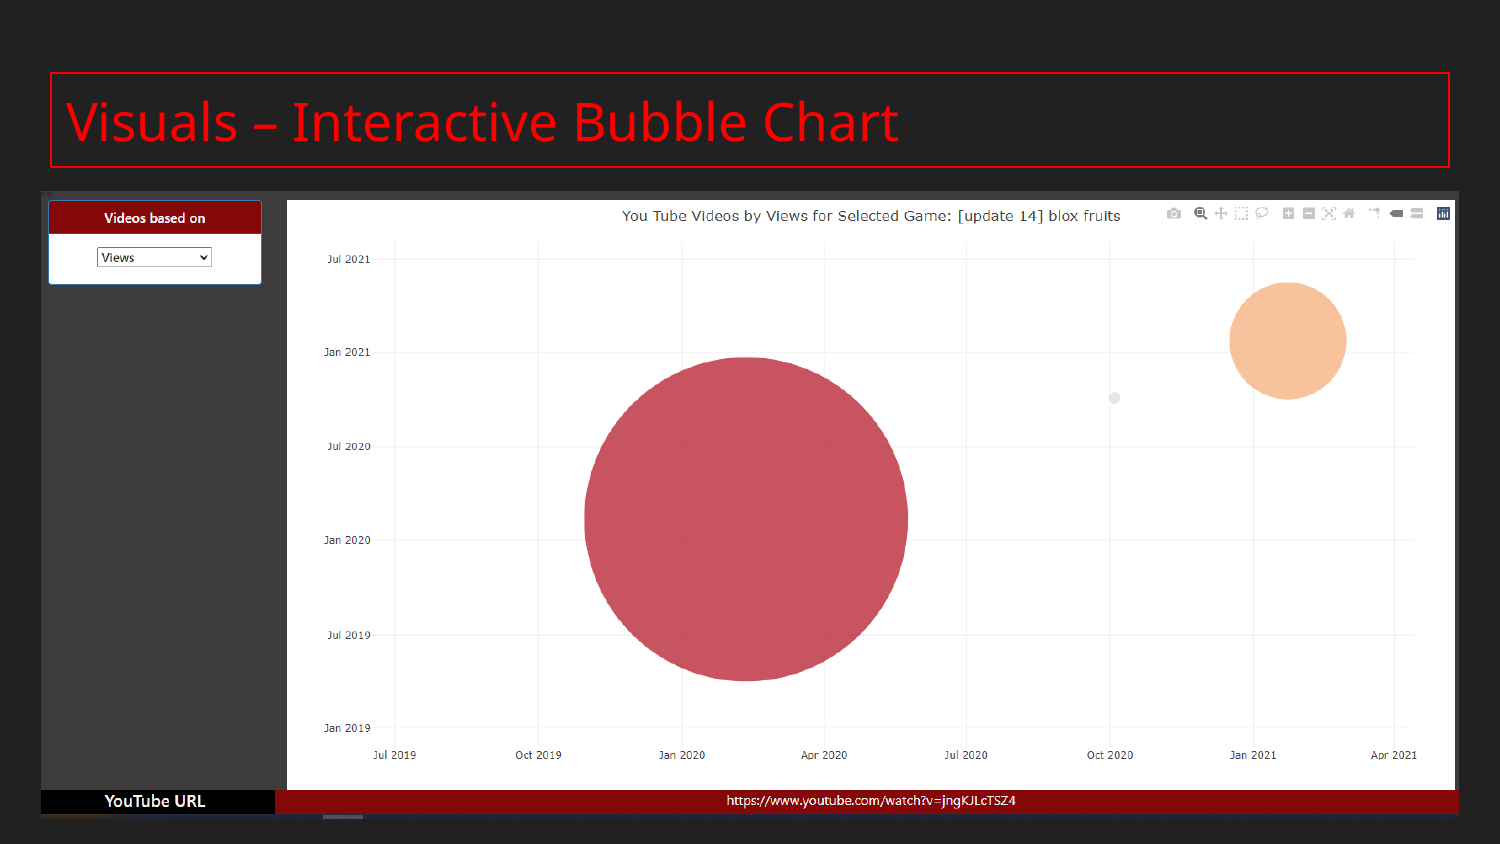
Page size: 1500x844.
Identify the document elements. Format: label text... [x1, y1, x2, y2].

picture [41, 191, 1459, 819]
title Visuals – Interactive Bubble Chart [51, 72, 1449, 167]
